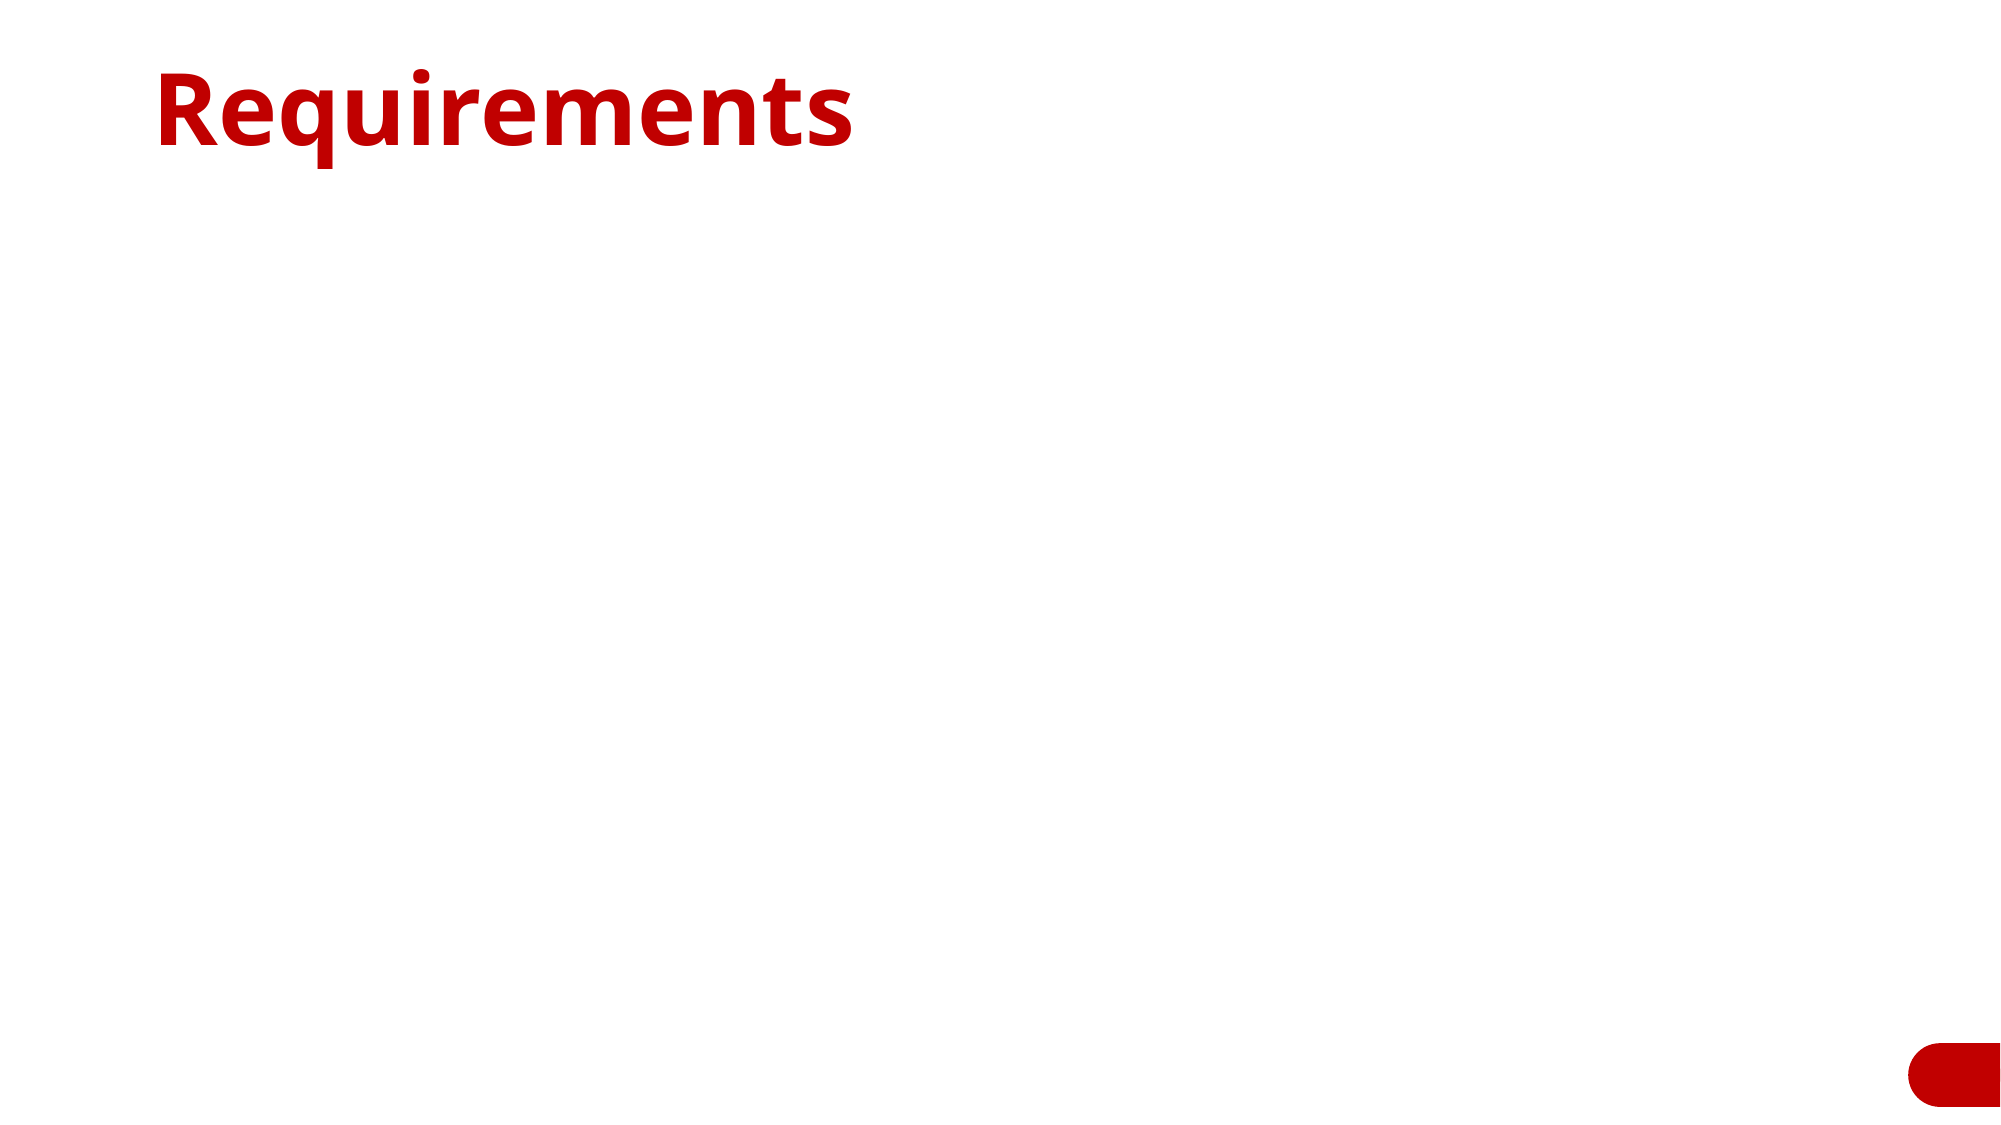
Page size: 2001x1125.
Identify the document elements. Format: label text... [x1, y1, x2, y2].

title Requirements [137, 4, 1863, 222]
